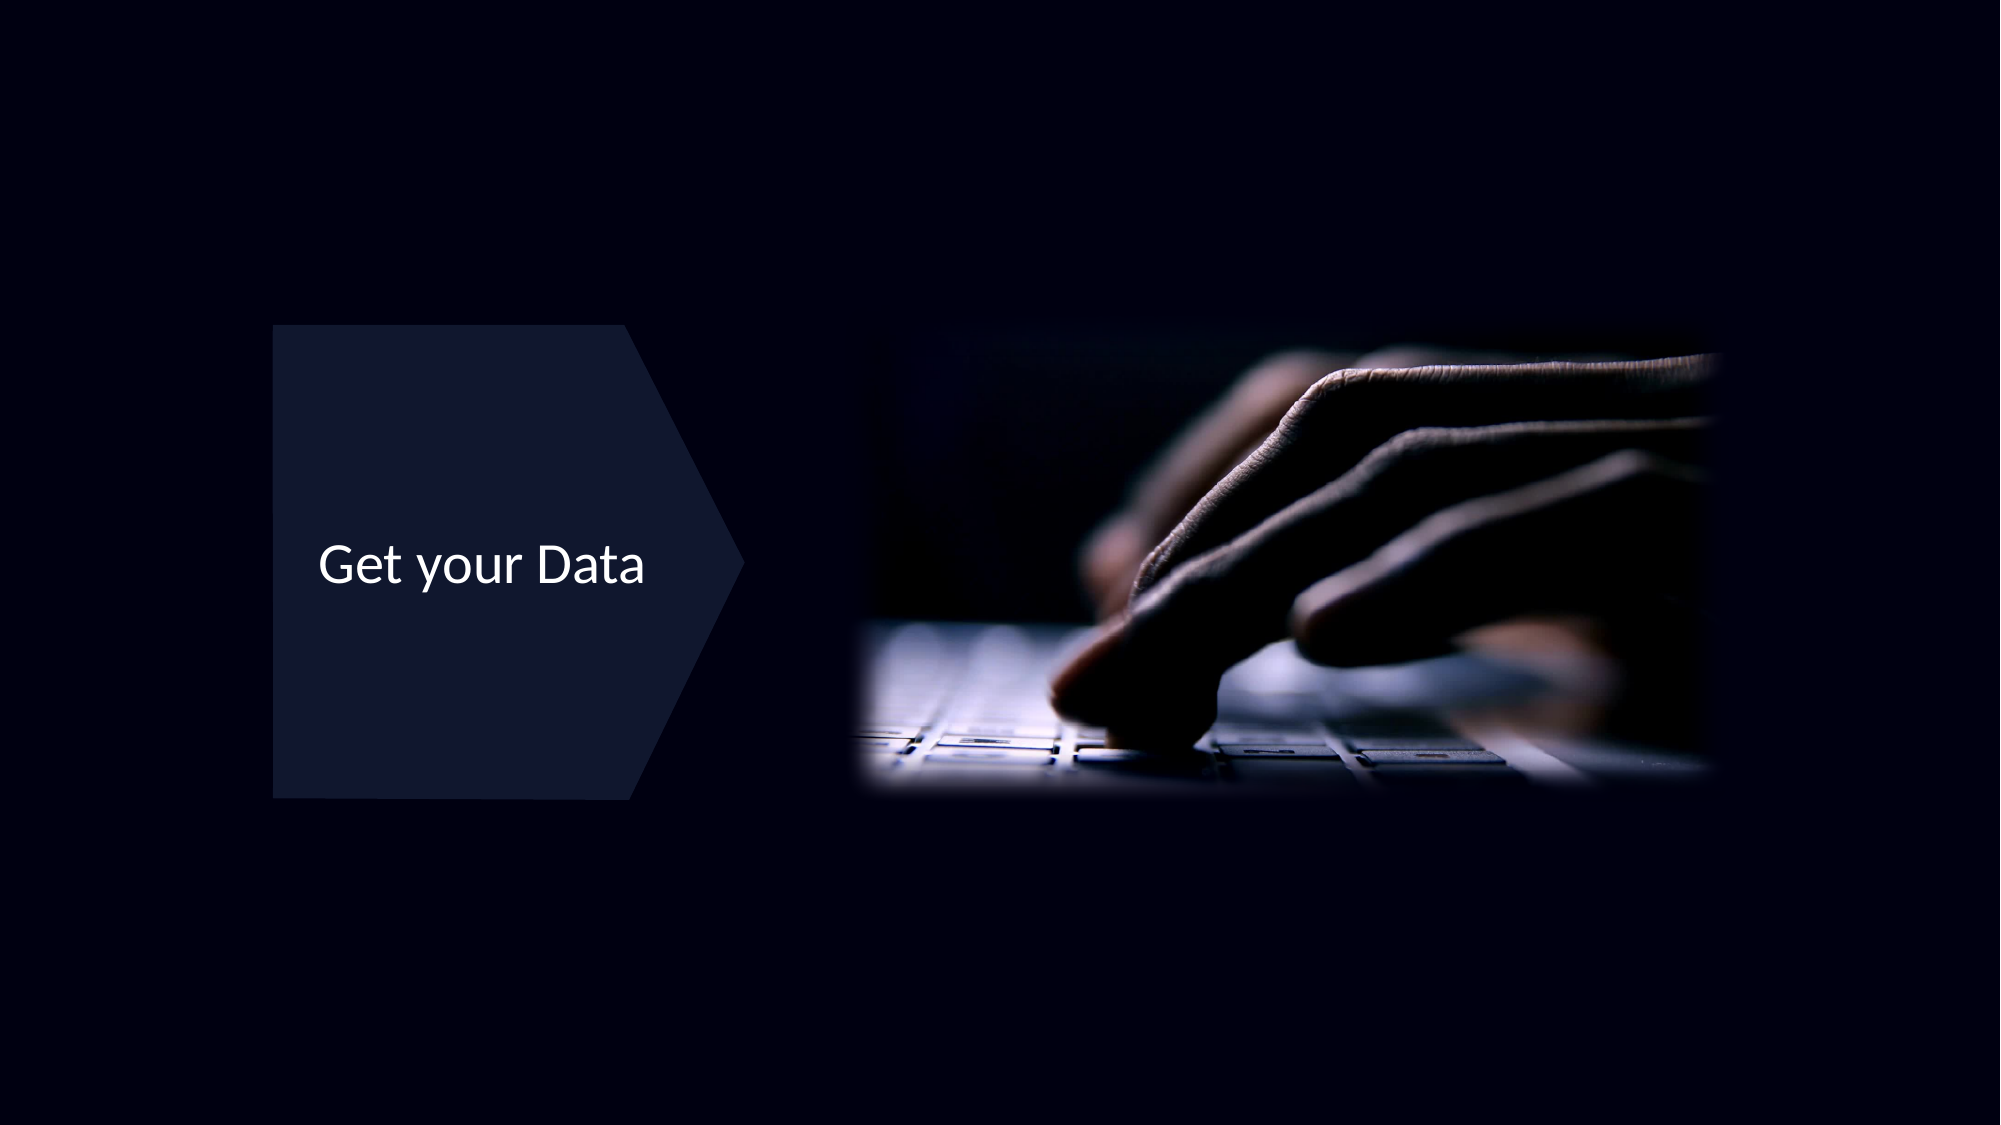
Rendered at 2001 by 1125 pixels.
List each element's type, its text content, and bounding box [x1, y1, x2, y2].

text_box [271, 323, 746, 801]
text_box Get your Data [299, 518, 666, 604]
picture [844, 304, 1730, 803]
